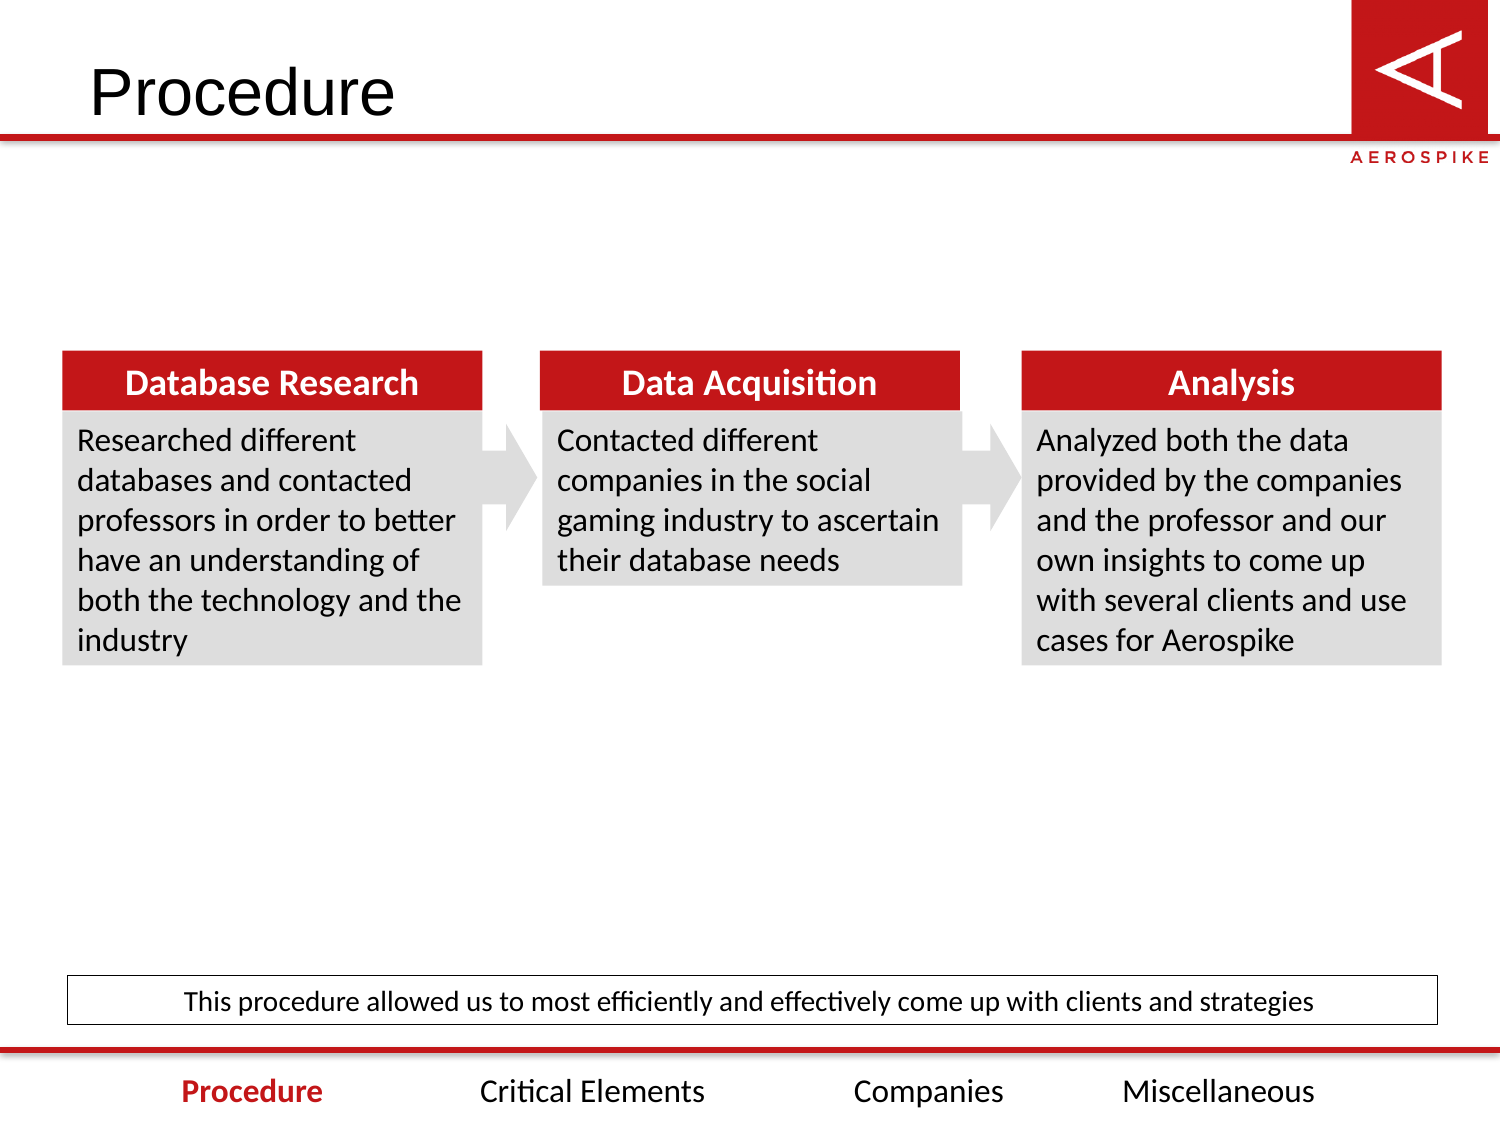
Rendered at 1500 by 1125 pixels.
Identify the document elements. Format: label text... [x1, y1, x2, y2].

text_box Data Acquisition [539, 350, 960, 411]
text_box Procedure [74, 41, 1113, 136]
text_box This procedure allowed us to most efficiently and effectively come up with clients and strategies [67, 974, 1438, 1025]
text_box Miscellaneous [1090, 1062, 1347, 1117]
text_box [472, 421, 540, 534]
text_box [957, 421, 1024, 534]
text_box Contacted different companies in the social gaming industry to ascertain their database needs [542, 411, 963, 586]
text_box Database Research [62, 350, 483, 411]
picture [1349, 0, 1488, 163]
text_box Analyzed both the data provided by the companies and the professor and our own insights to come up with several clients and use cases for Aerospike [1021, 411, 1442, 666]
text_box Procedure [149, 1062, 363, 1125]
text_box Researched different databases and contacted professors in order to better have an understanding of both the technology and the industry [62, 411, 483, 666]
text_box Critical Elements [417, 1062, 768, 1117]
text_box Analysis [1021, 350, 1442, 411]
text_box Companies [822, 1062, 1036, 1117]
